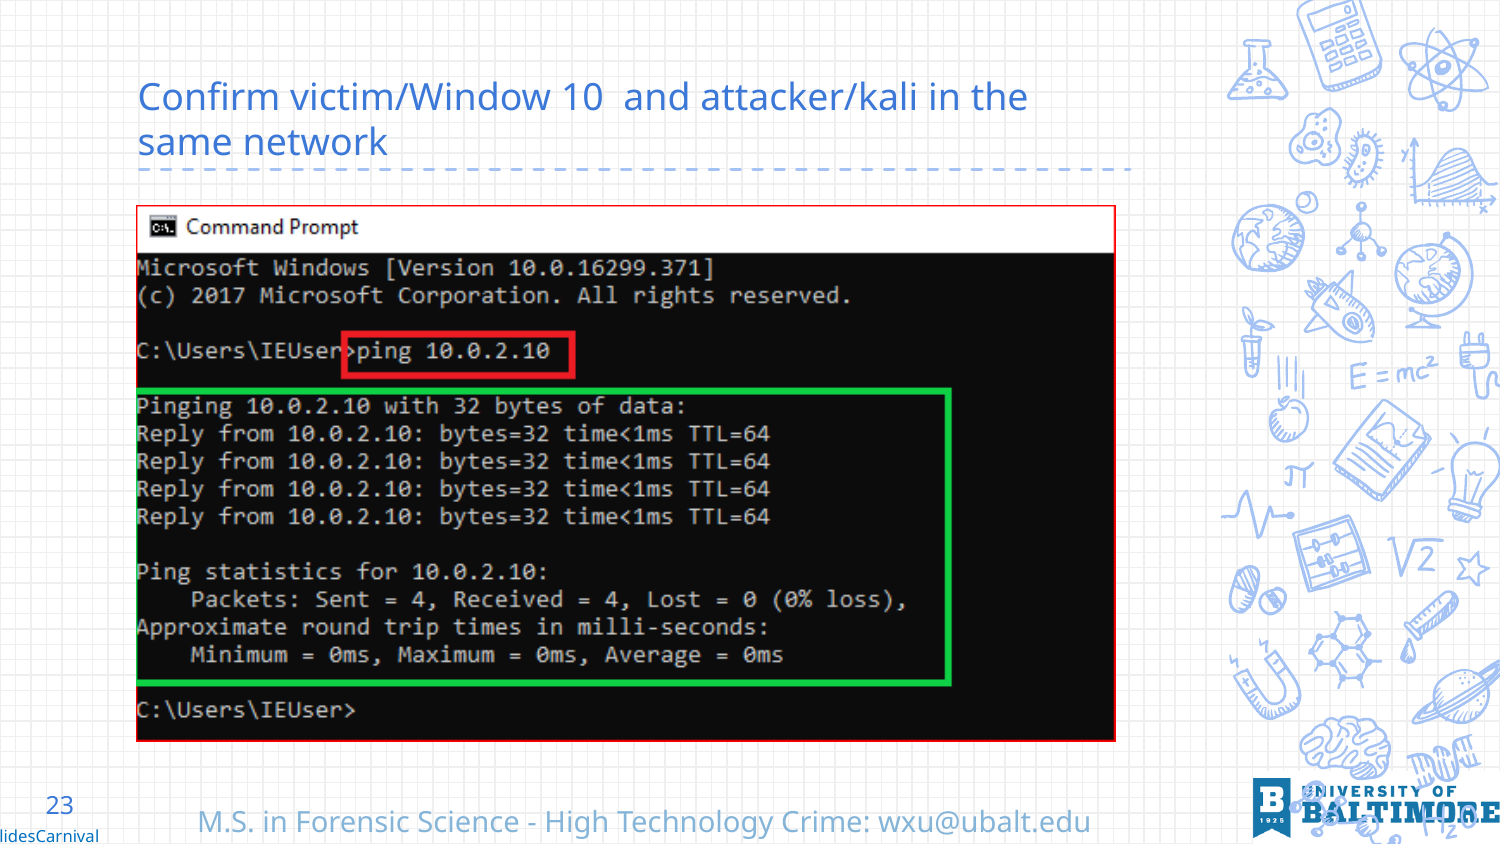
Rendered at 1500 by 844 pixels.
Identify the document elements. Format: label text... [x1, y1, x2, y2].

picture [1253, 771, 1500, 844]
picture [1316, 786, 1321, 797]
picture [1365, 817, 1376, 833]
picture [136, 205, 1117, 743]
slide_number 23 [14, 774, 105, 840]
picture [1327, 813, 1336, 822]
title Confirm victim/Window 10 and attacker/kali in the same network [122, 36, 1130, 178]
